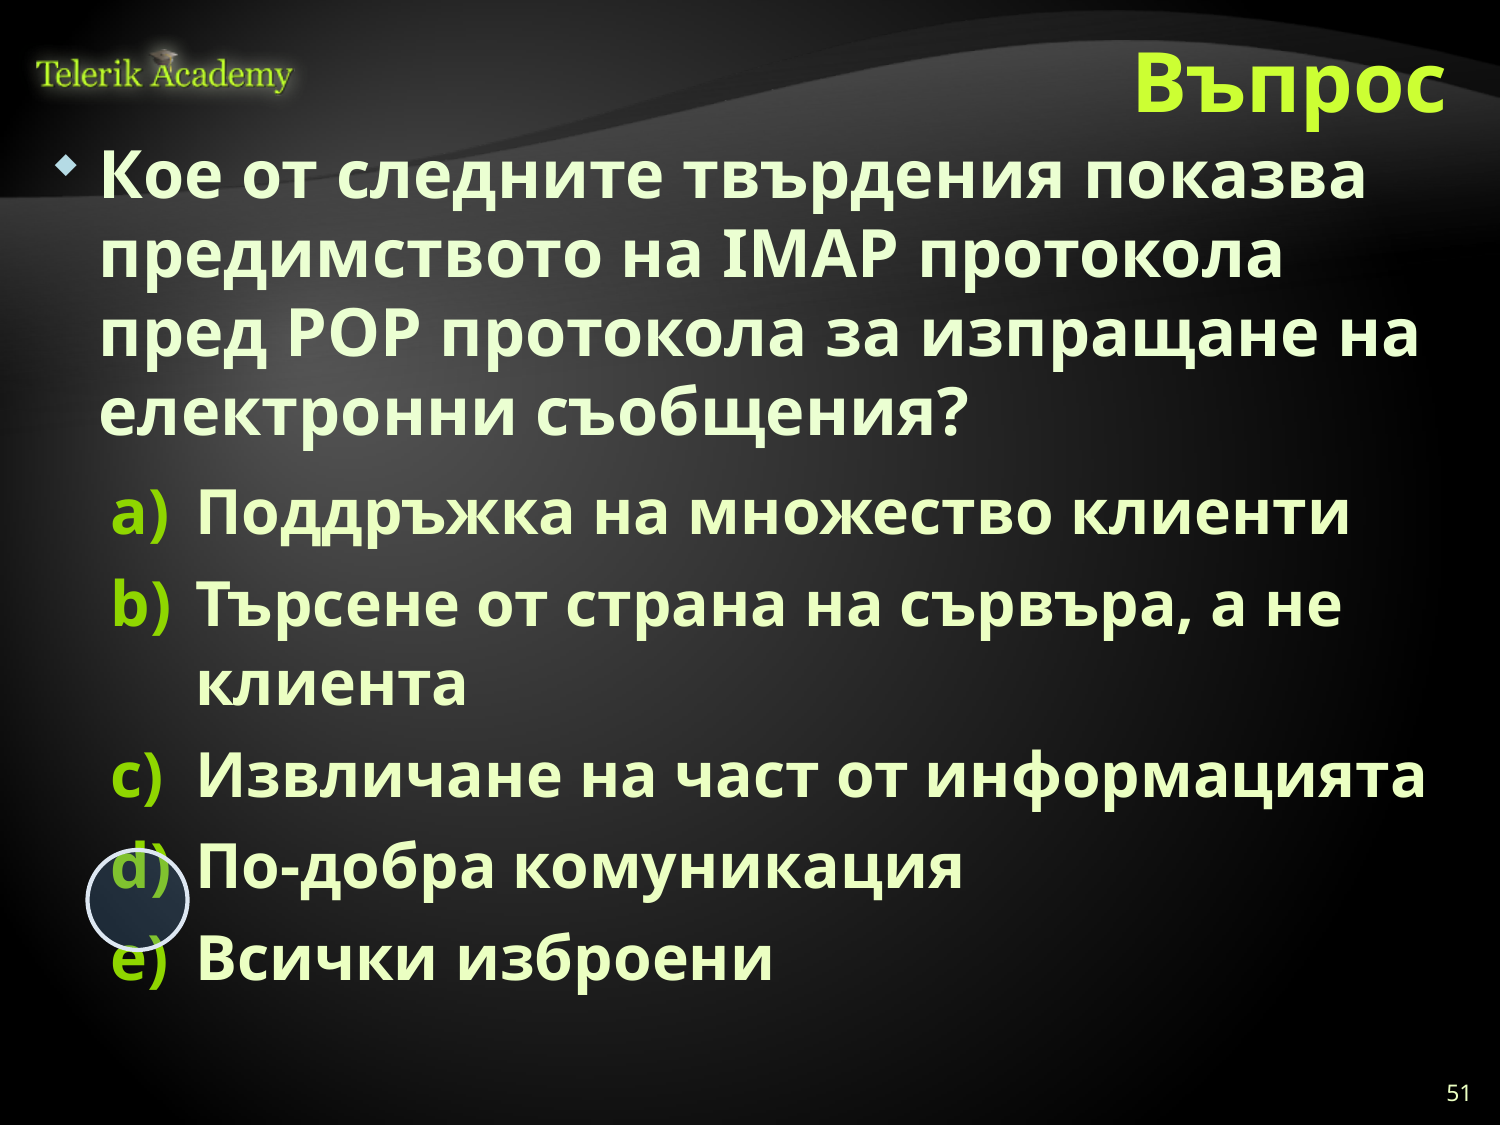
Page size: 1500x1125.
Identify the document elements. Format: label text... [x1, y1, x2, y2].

title Въпрос [300, 12, 1463, 125]
slide_number 51 [1412, 1074, 1488, 1113]
list Кое от следните твърдения показва предимството на IMAP протокола пред POP протокола за изпращане на електронни съобщения? Поддръжка на множество клиенти Търсене от страна на сървъра, а не клиента Извличане на част от информацията По-добра комуникация Всички изброени [37, 125, 1463, 1050]
text_box [85, 847, 190, 953]
picture [0, 0, 1500, 1125]
